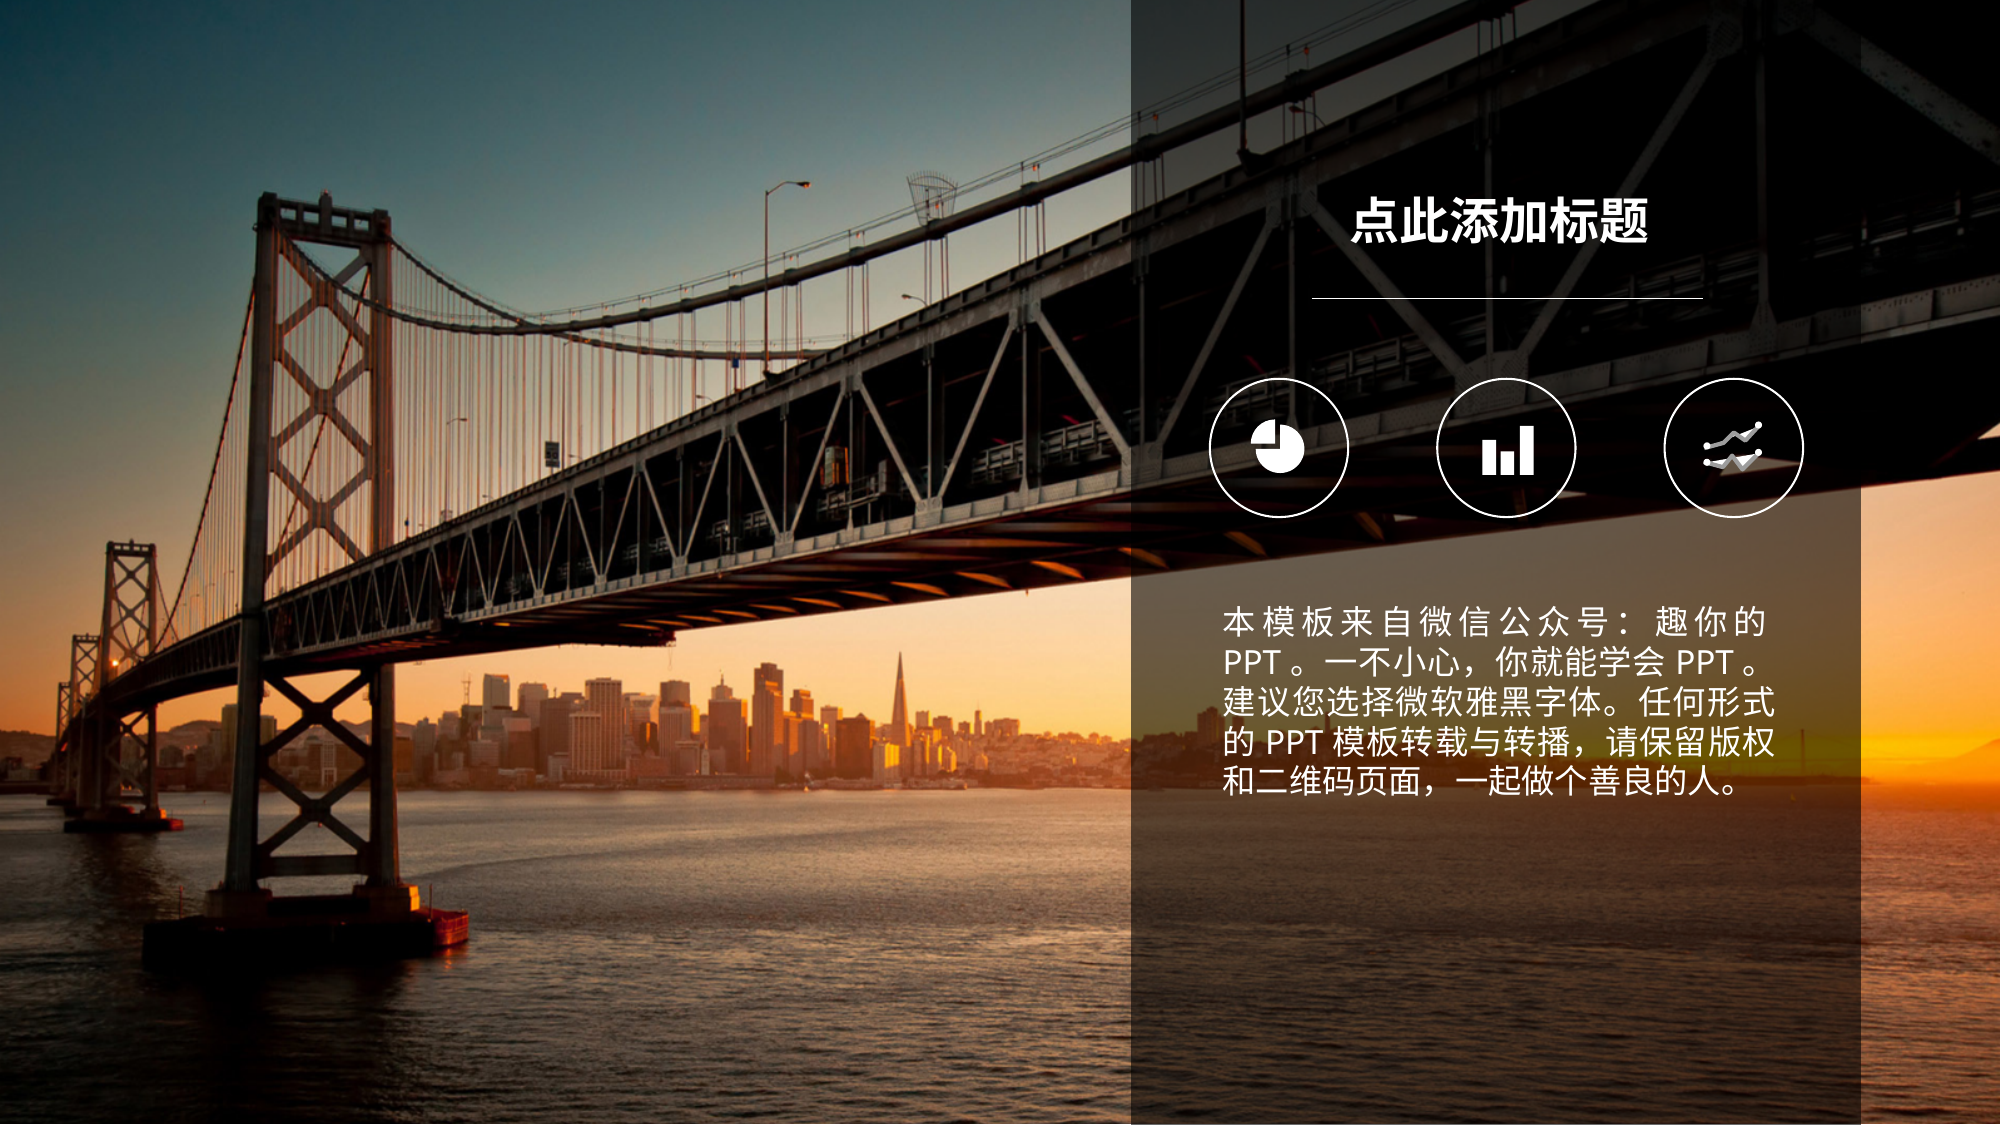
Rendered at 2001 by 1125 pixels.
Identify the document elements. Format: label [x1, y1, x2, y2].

text_box [1208, 182, 1804, 811]
picture [0, 0, 2000, 1124]
